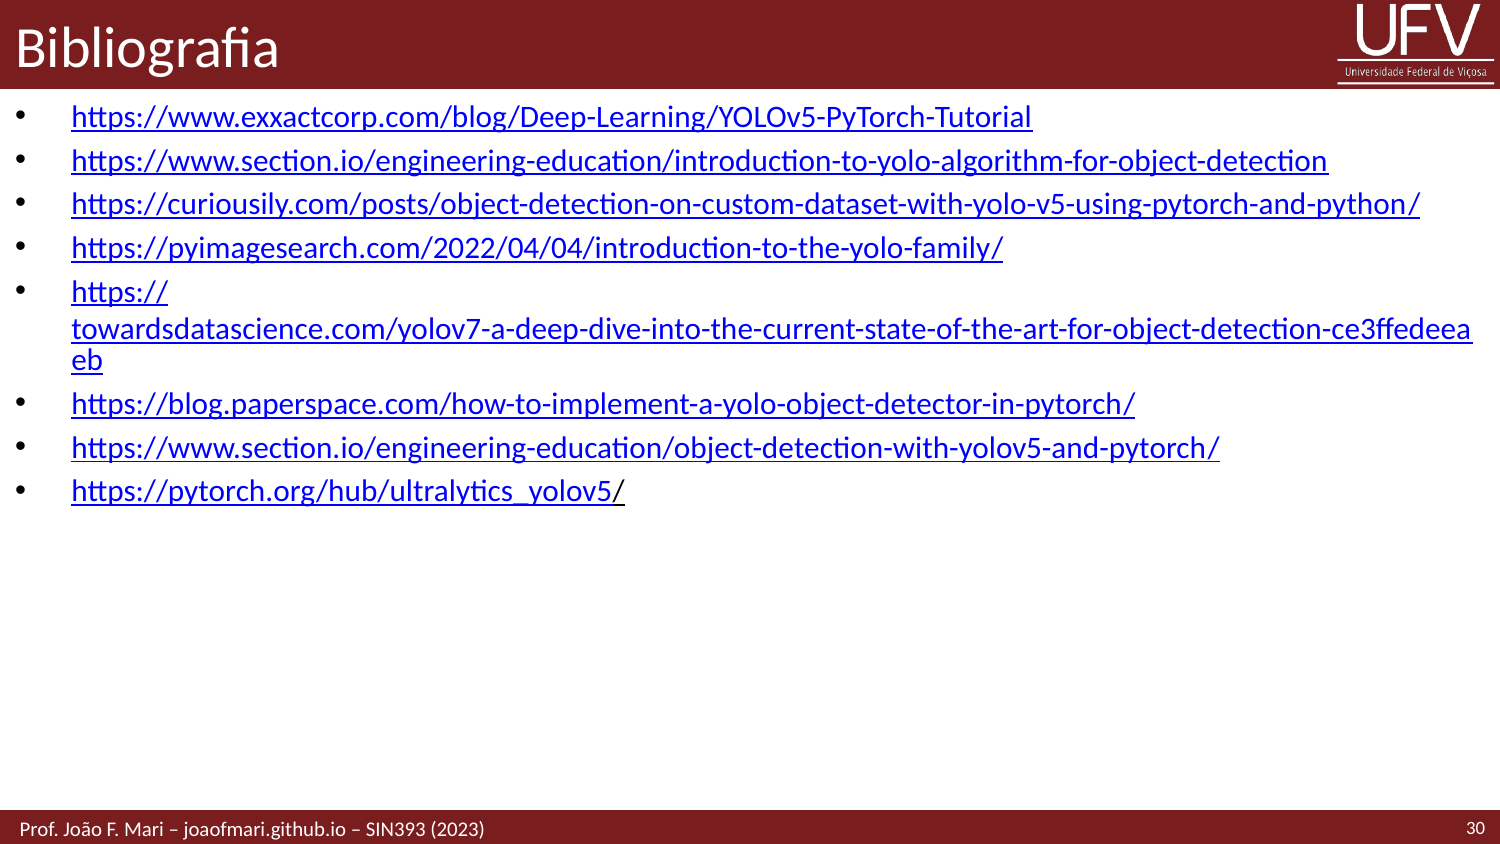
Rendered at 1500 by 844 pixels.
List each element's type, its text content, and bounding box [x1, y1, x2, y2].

list https://www.exxactcorp.com/blog/Deep-Learning/YOLOv5-PyTorch-Tutorial https://www.section.io/engineering-education/introduction-to-yolo-algorithm-for-object-detection https://curiousily.com/posts/object-detection-on-custom-dataset-with-yolo-v5-using-pytorch-and-python/ https://pyimagesearch.com/2022/04/04/introduction-to-the-yolo-family/ https://towardsdatascience.com/yolov7-a-deep-dive-into-the-current-state-of-the-art-for-object-detection-ce3ffedeeaeb https://blog.paperspace.com/how-to-implement-a-yolo-object-detector-in-pytorch/ https://www.section.io/engineering-education/object-detection-with-yolov5-and-pytorch/ https://pytorch.org/hub/ultralytics_yolov5/ [0, 88, 1500, 812]
footer Prof. João F. Mari – joaofmari.github.io – SIN393 (2023) [0, 812, 1034, 844]
slide_number 30 [1328, 811, 1500, 844]
title Bibliografia [0, 0, 1500, 88]
